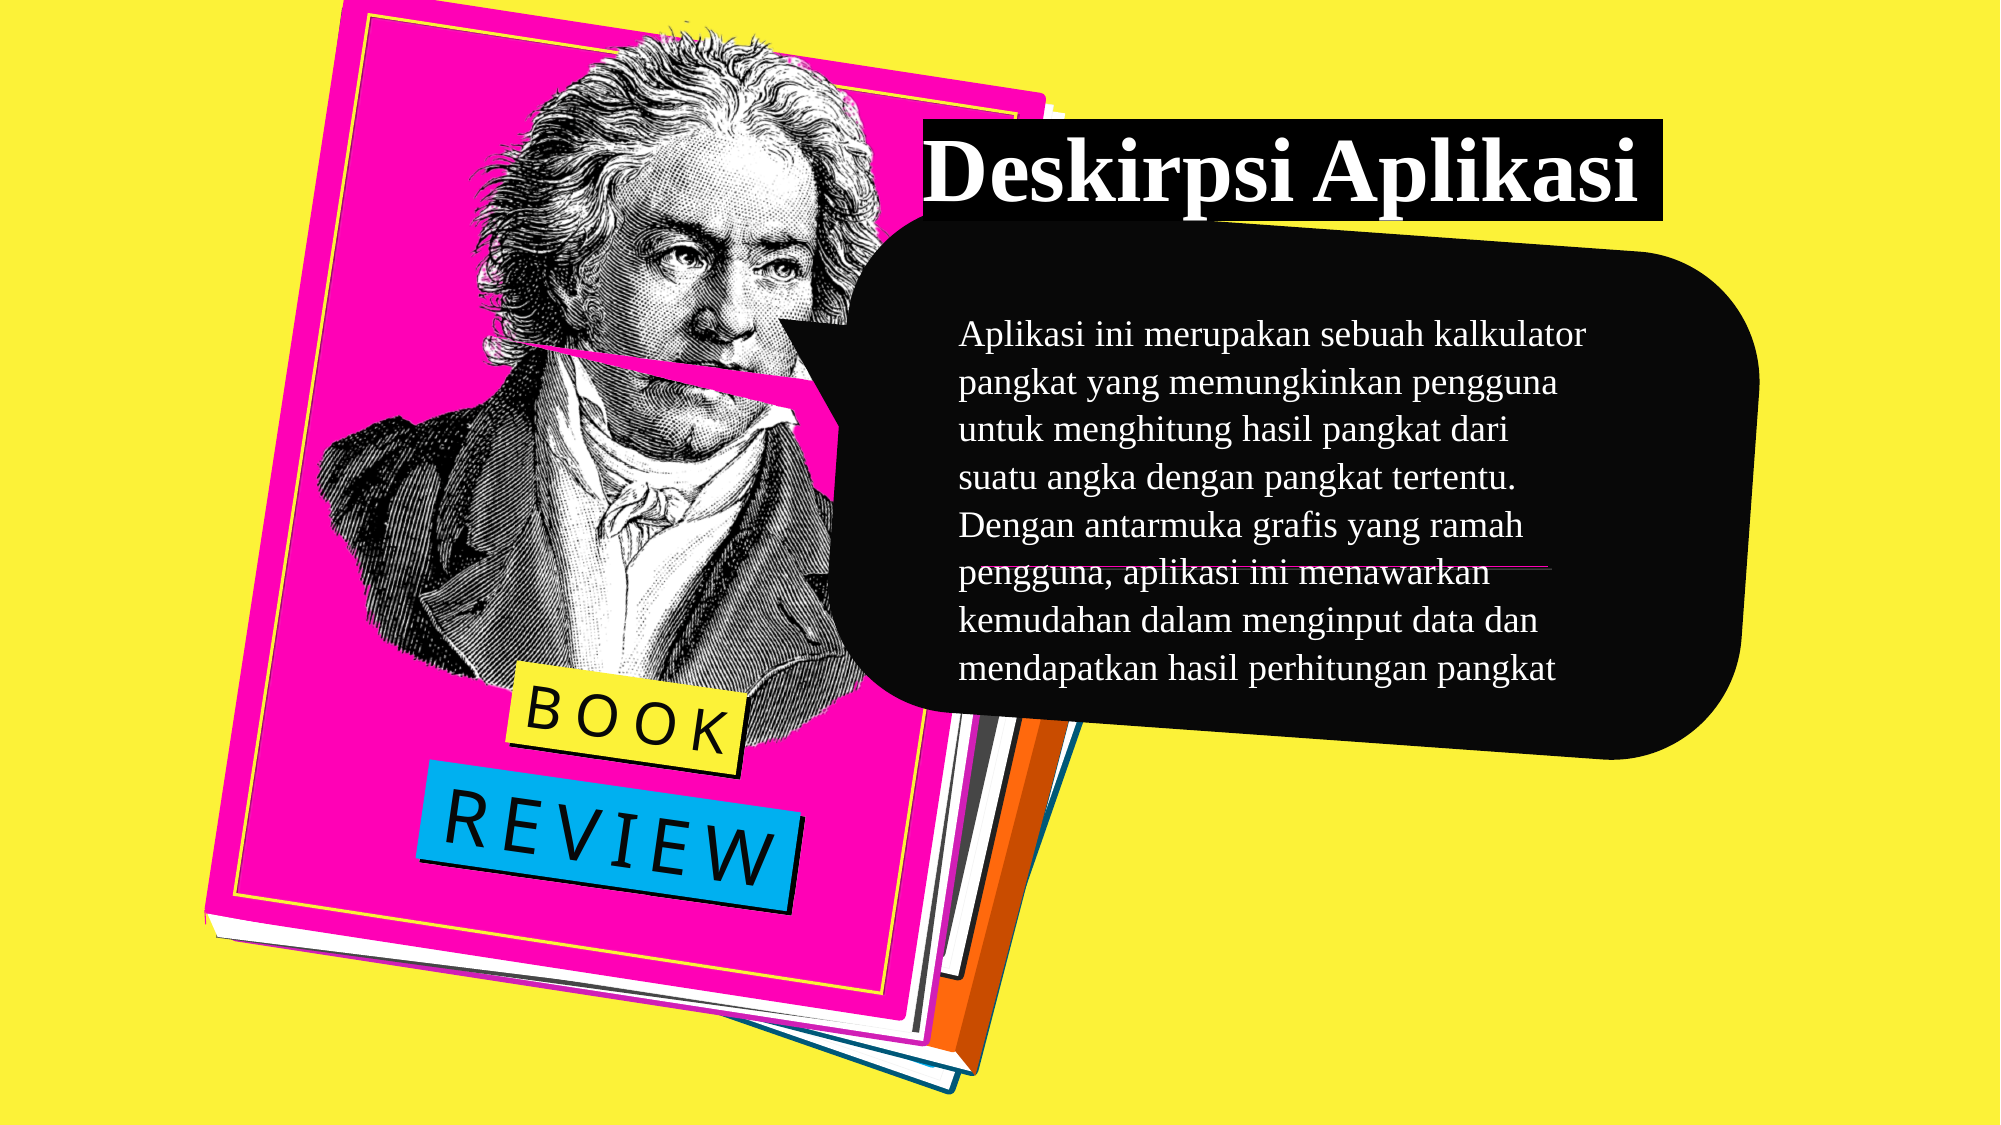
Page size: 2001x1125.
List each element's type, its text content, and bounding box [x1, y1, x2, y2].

title Deskirpsi Aplikasi [922, 0, 1673, 220]
subtitle Aplikasi ini merupakan sebuah kalkulator pangkat yang memungkinkan pengguna untuk menghitung hasil pangkat dari suatu angka dengan pangkat tertentu. Dengan antarmuka grafis yang ramah pengguna, aplikasi ini menawarkan kemudahan dalam menginput data dan mendapatkan hasil perhitungan pangkat [958, 306, 1596, 484]
picture [274, 0, 922, 786]
